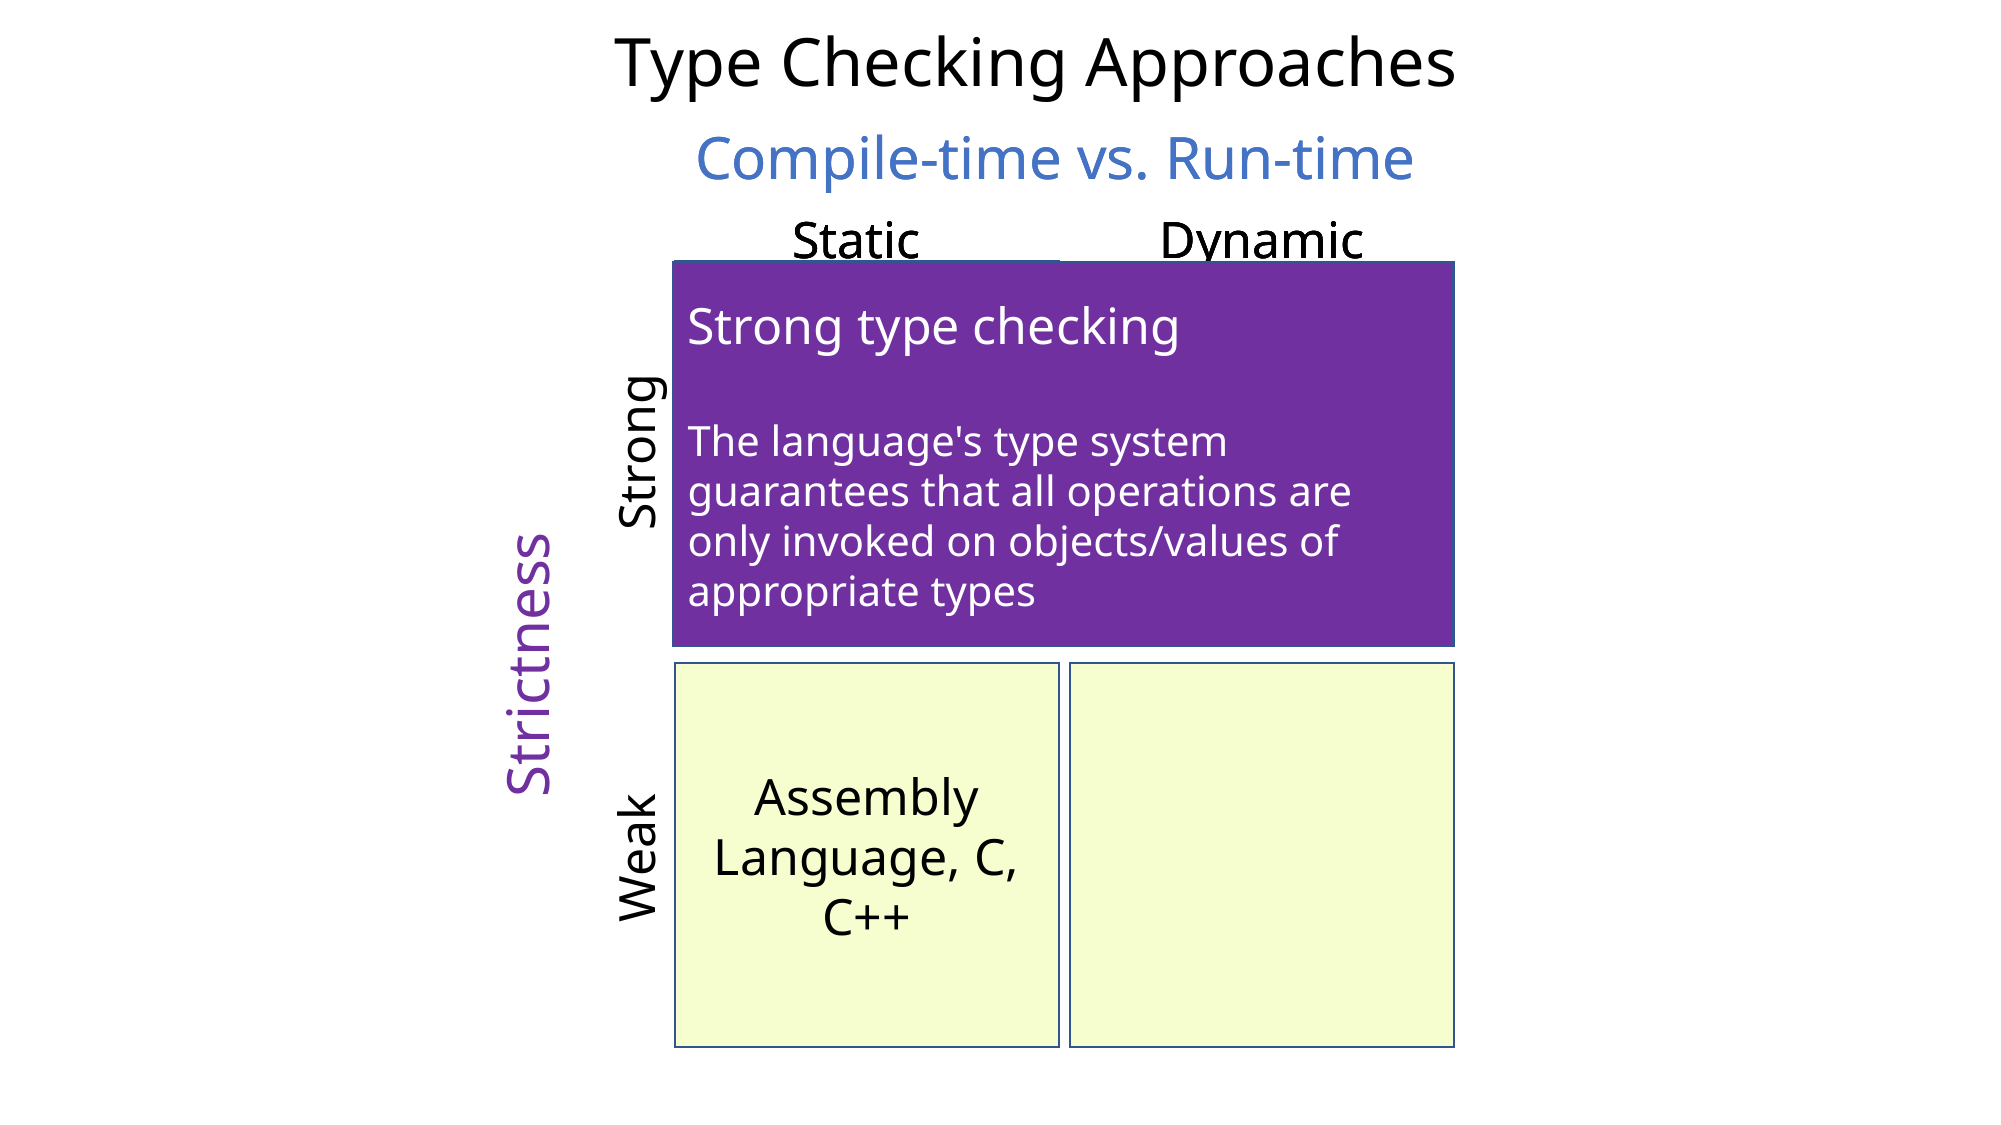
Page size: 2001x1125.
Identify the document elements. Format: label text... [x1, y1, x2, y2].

title Type Checking Approaches [186, 0, 1887, 159]
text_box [494, 113, 1616, 277]
text_box Strong type checking The language's type system guarantees that all operations are only invoked on objects/values of appropriate types [672, 277, 1453, 647]
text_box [483, 320, 674, 990]
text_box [724, 200, 1394, 277]
text_box Assembly Language, C, C++ [674, 662, 1060, 1048]
text_box [1069, 662, 1455, 1048]
